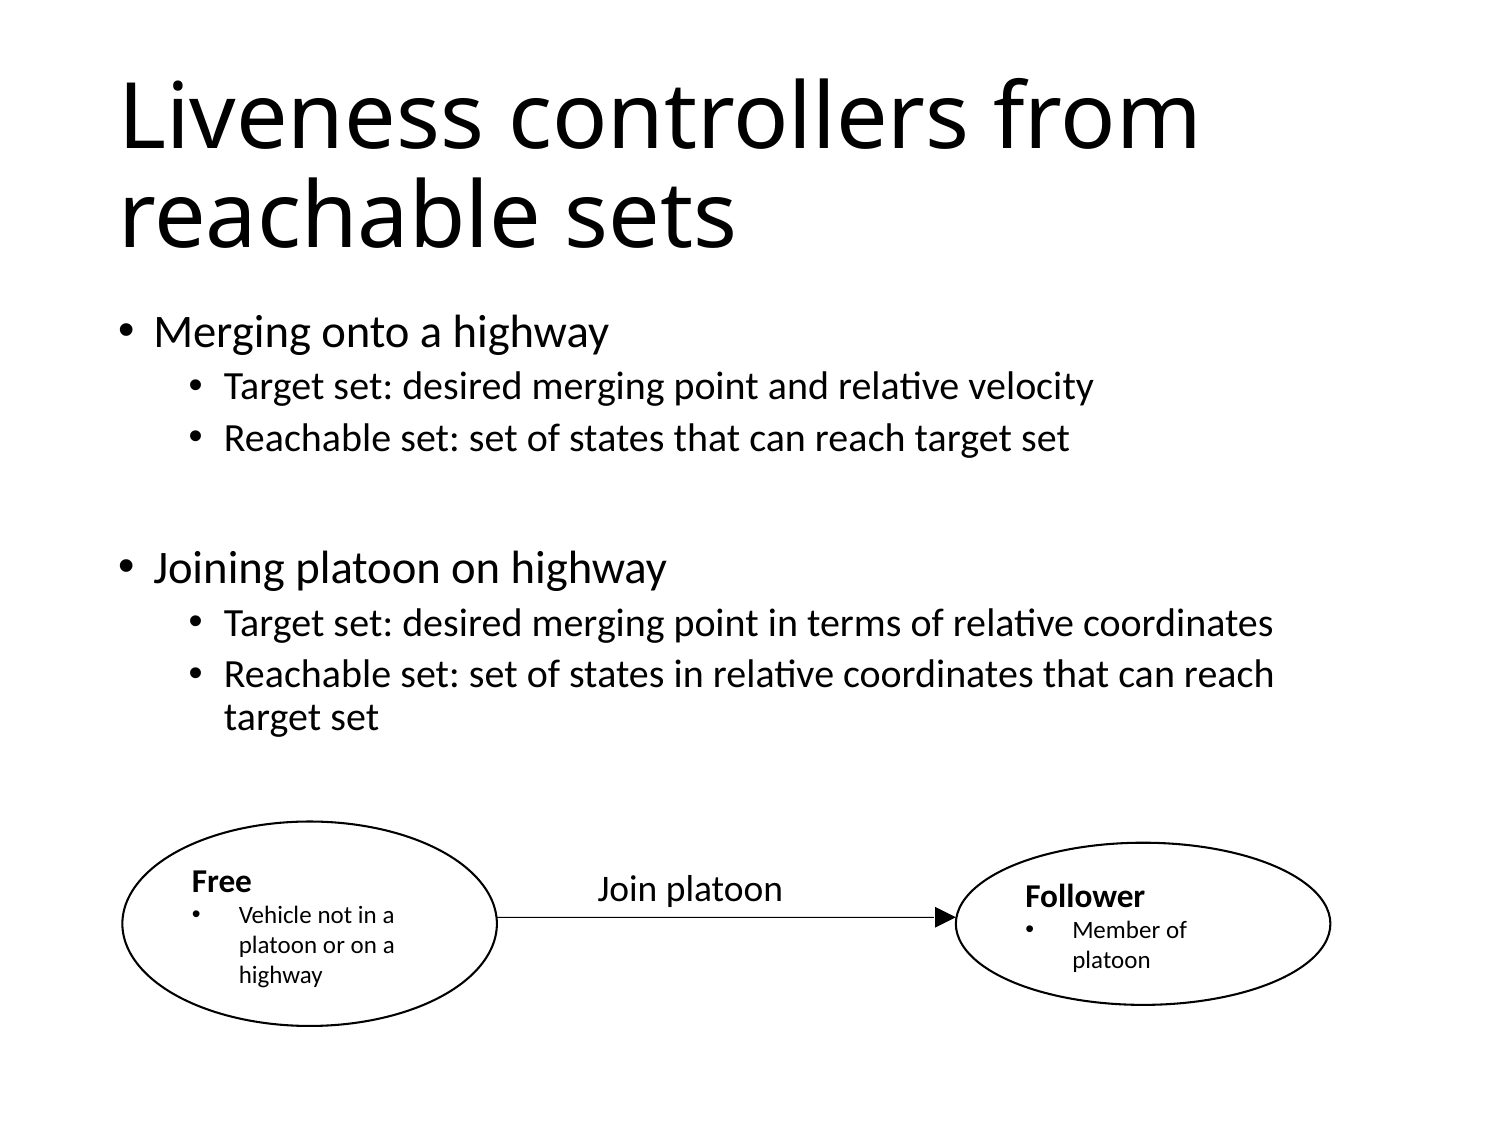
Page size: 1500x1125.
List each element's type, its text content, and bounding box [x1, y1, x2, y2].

list Merging onto a highway Target set: desired merging point and relative velocity Reachable set: set of states that can reach target set Joining platoon on highway Target set: desired merging point in terms of relative coordinates Reachable set: set of states in relative coordinates that can reach target set Controller Take straight line towards target until vehicle is inside reachable set Use optimal control from reachable set once vehicle is inside reachable set [103, 299, 1397, 1014]
title Liveness controllers from reachable sets [103, 59, 1397, 278]
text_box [122, 821, 1331, 1028]
